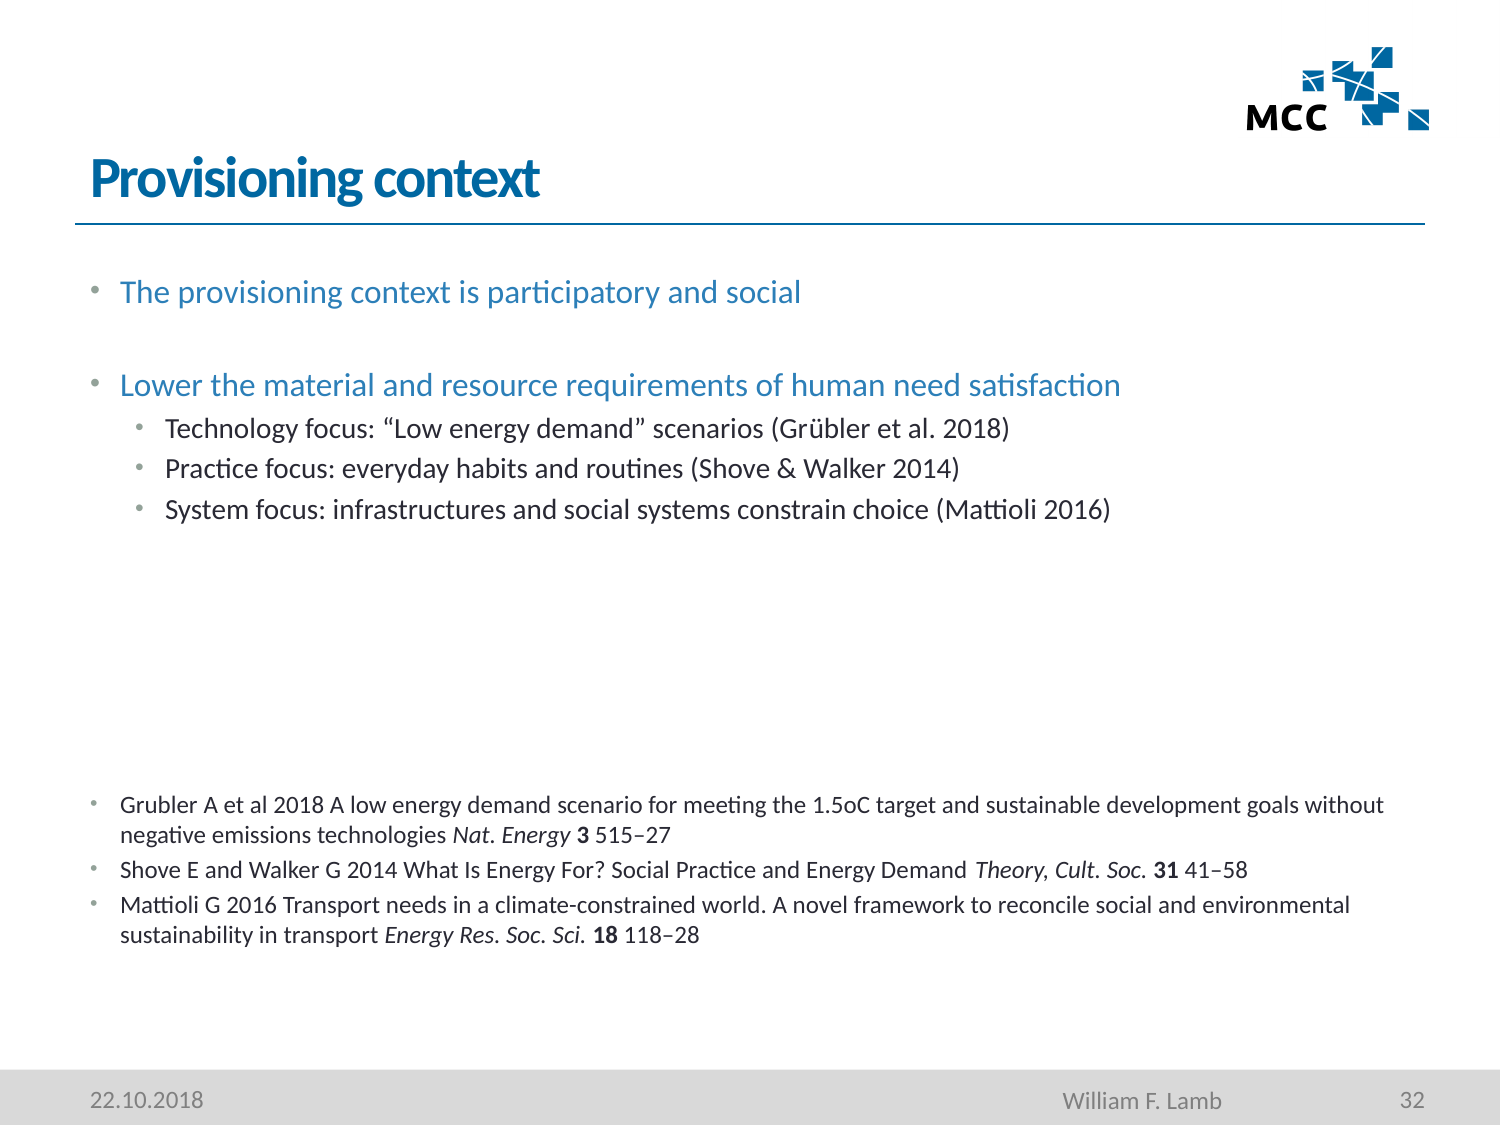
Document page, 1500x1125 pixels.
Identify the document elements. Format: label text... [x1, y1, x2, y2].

picture [1238, 0, 1500, 138]
list The provisioning context is participatory and social Lower the material and resource requirements of human need satisfaction Technology focus: “Low energy demand” scenarios (Grübler et al. 2018) Practice focus: everyday habits and routines (Shove & Walker 2014) System focus: infrastructures and social systems constrain choice (Mattioli 2016) Grubler A et al 2018 A low energy demand scenario for meeting the 1.5oC target and sustainable development goals without negative emissions technologies Nat. Energy 3 515–27 Shove E and Walker G 2014 What Is Energy For? Social Practice and Energy Demand Theory, Cult. Soc. 31 41–58 Mattioli G 2016 Transport needs in a climate-constrained world. A novel framework to reconcile social and environmental sustainability in transport Energy Res. Soc. Sci. 18 118–28 [75, 262, 1425, 1063]
title Provisioning context [75, 53, 1425, 217]
